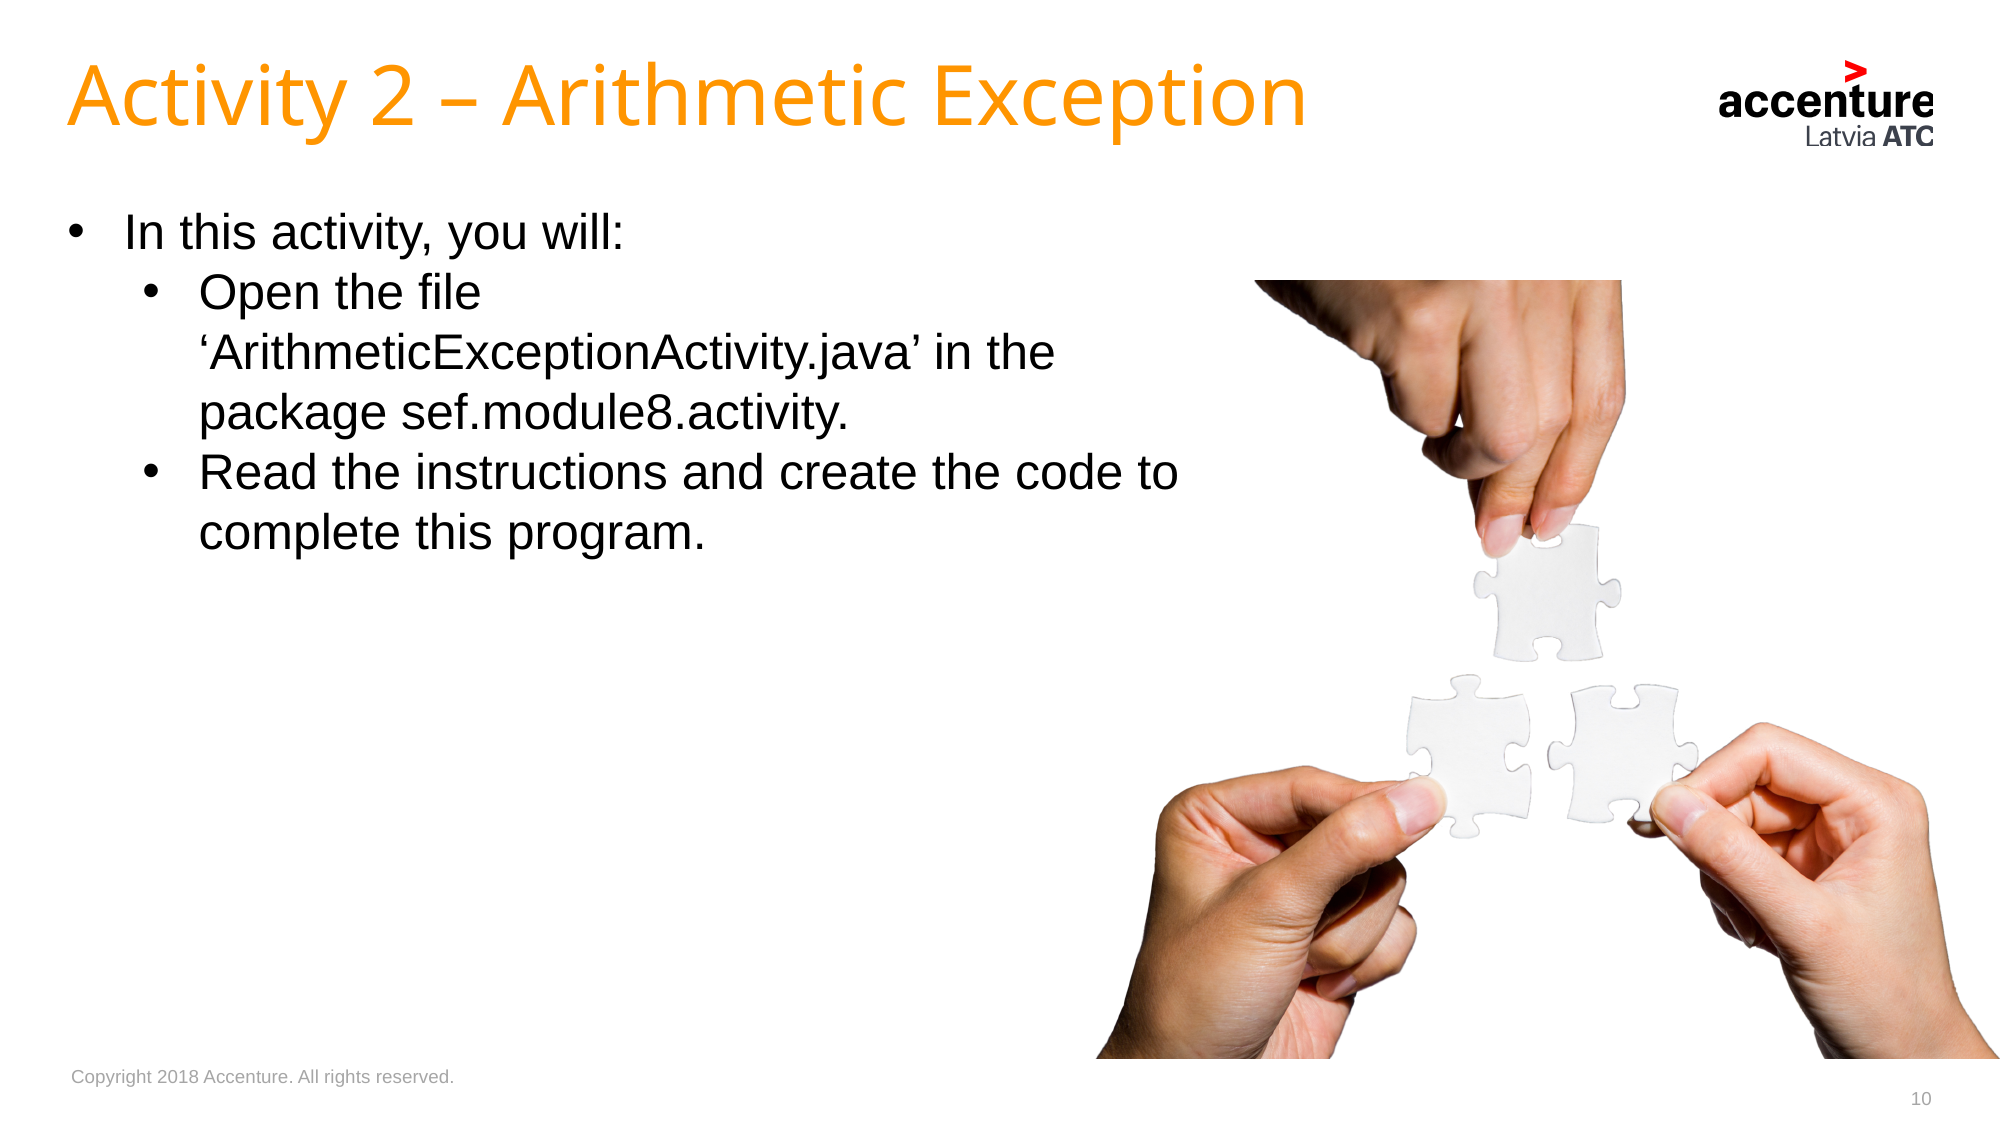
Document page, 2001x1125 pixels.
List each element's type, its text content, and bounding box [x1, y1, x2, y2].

slide_number 10 [1496, 1059, 1947, 1117]
list In this activity, you will: Open the file ‘ArithmeticExceptionActivity.java’ in the package sef.module8.activity. Read the instructions and create the code to complete this program. [67, 200, 1215, 1075]
title Activity 2 – Arithmetic Exception [67, 61, 1725, 226]
picture [1089, 280, 2000, 1059]
